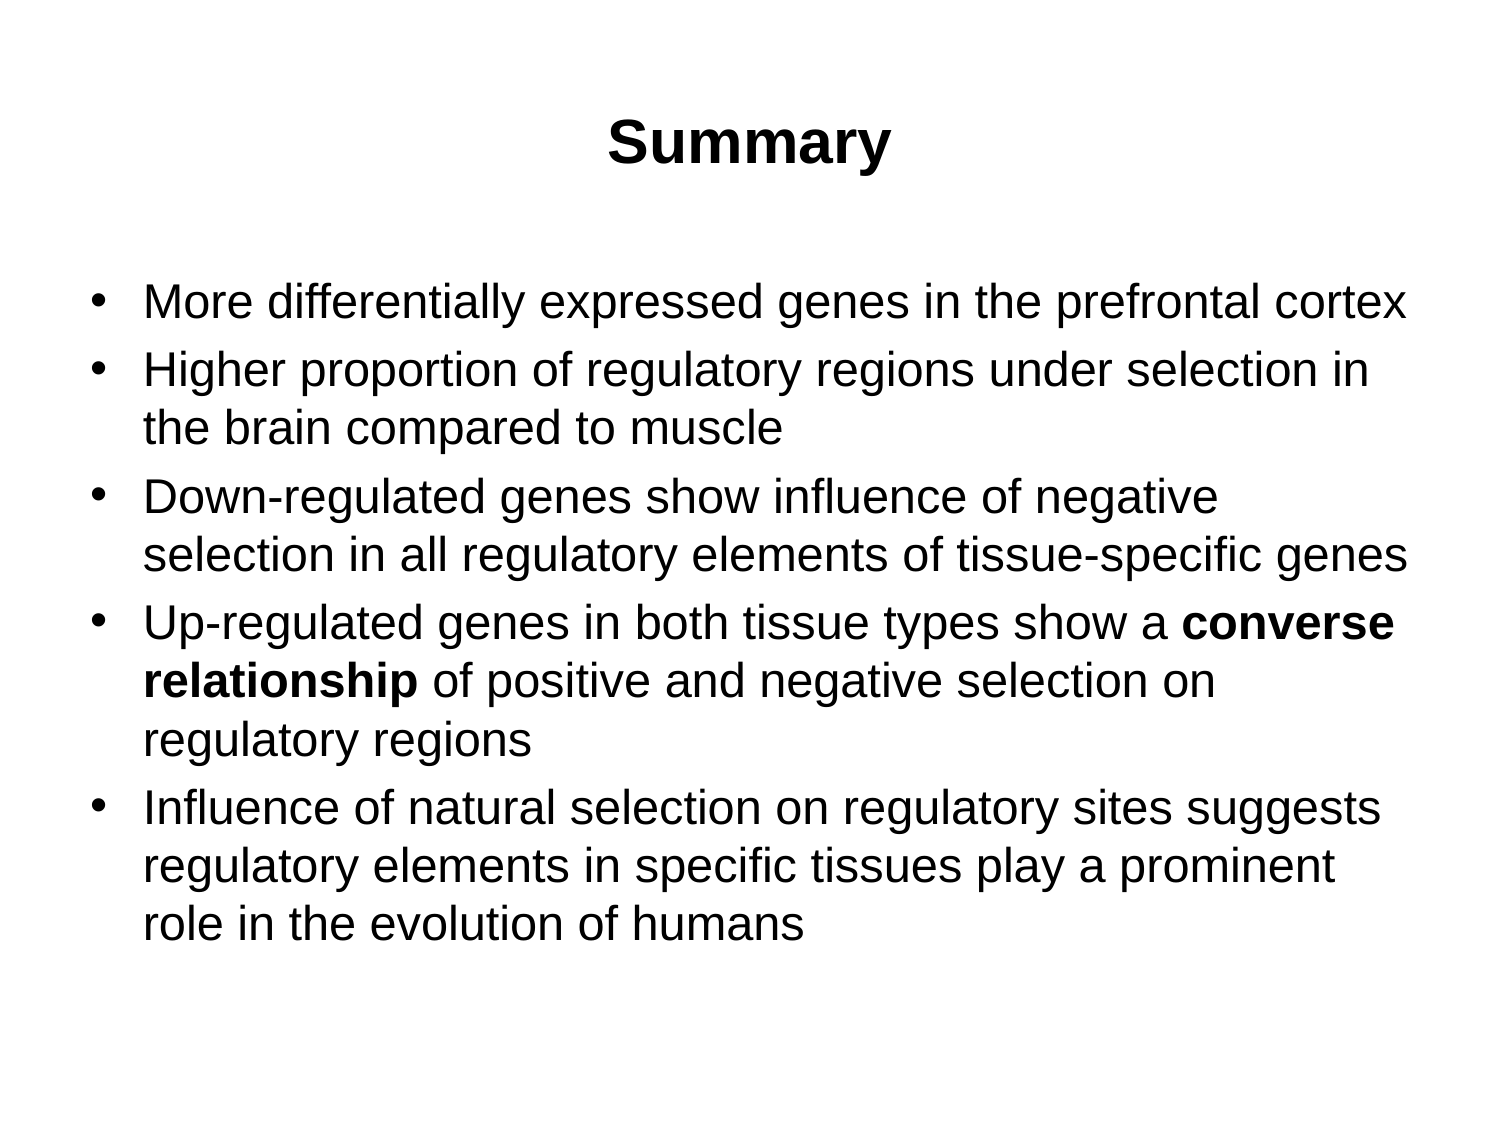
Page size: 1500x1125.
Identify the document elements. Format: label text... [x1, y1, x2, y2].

title Summary [75, 45, 1425, 233]
list More differentially expressed genes in the prefrontal cortex Higher proportion of regulatory regions under selection in the brain compared to muscle Down-regulated genes show influence of negative selection in all regulatory elements of tissue-specific genes Up-regulated genes in both tissue types show a converse relationship of positive and negative selection on regulatory regions Influence of natural selection on regulatory sites suggests regulatory elements in specific tissues play a prominent role in the evolution of humans [75, 262, 1425, 1005]
